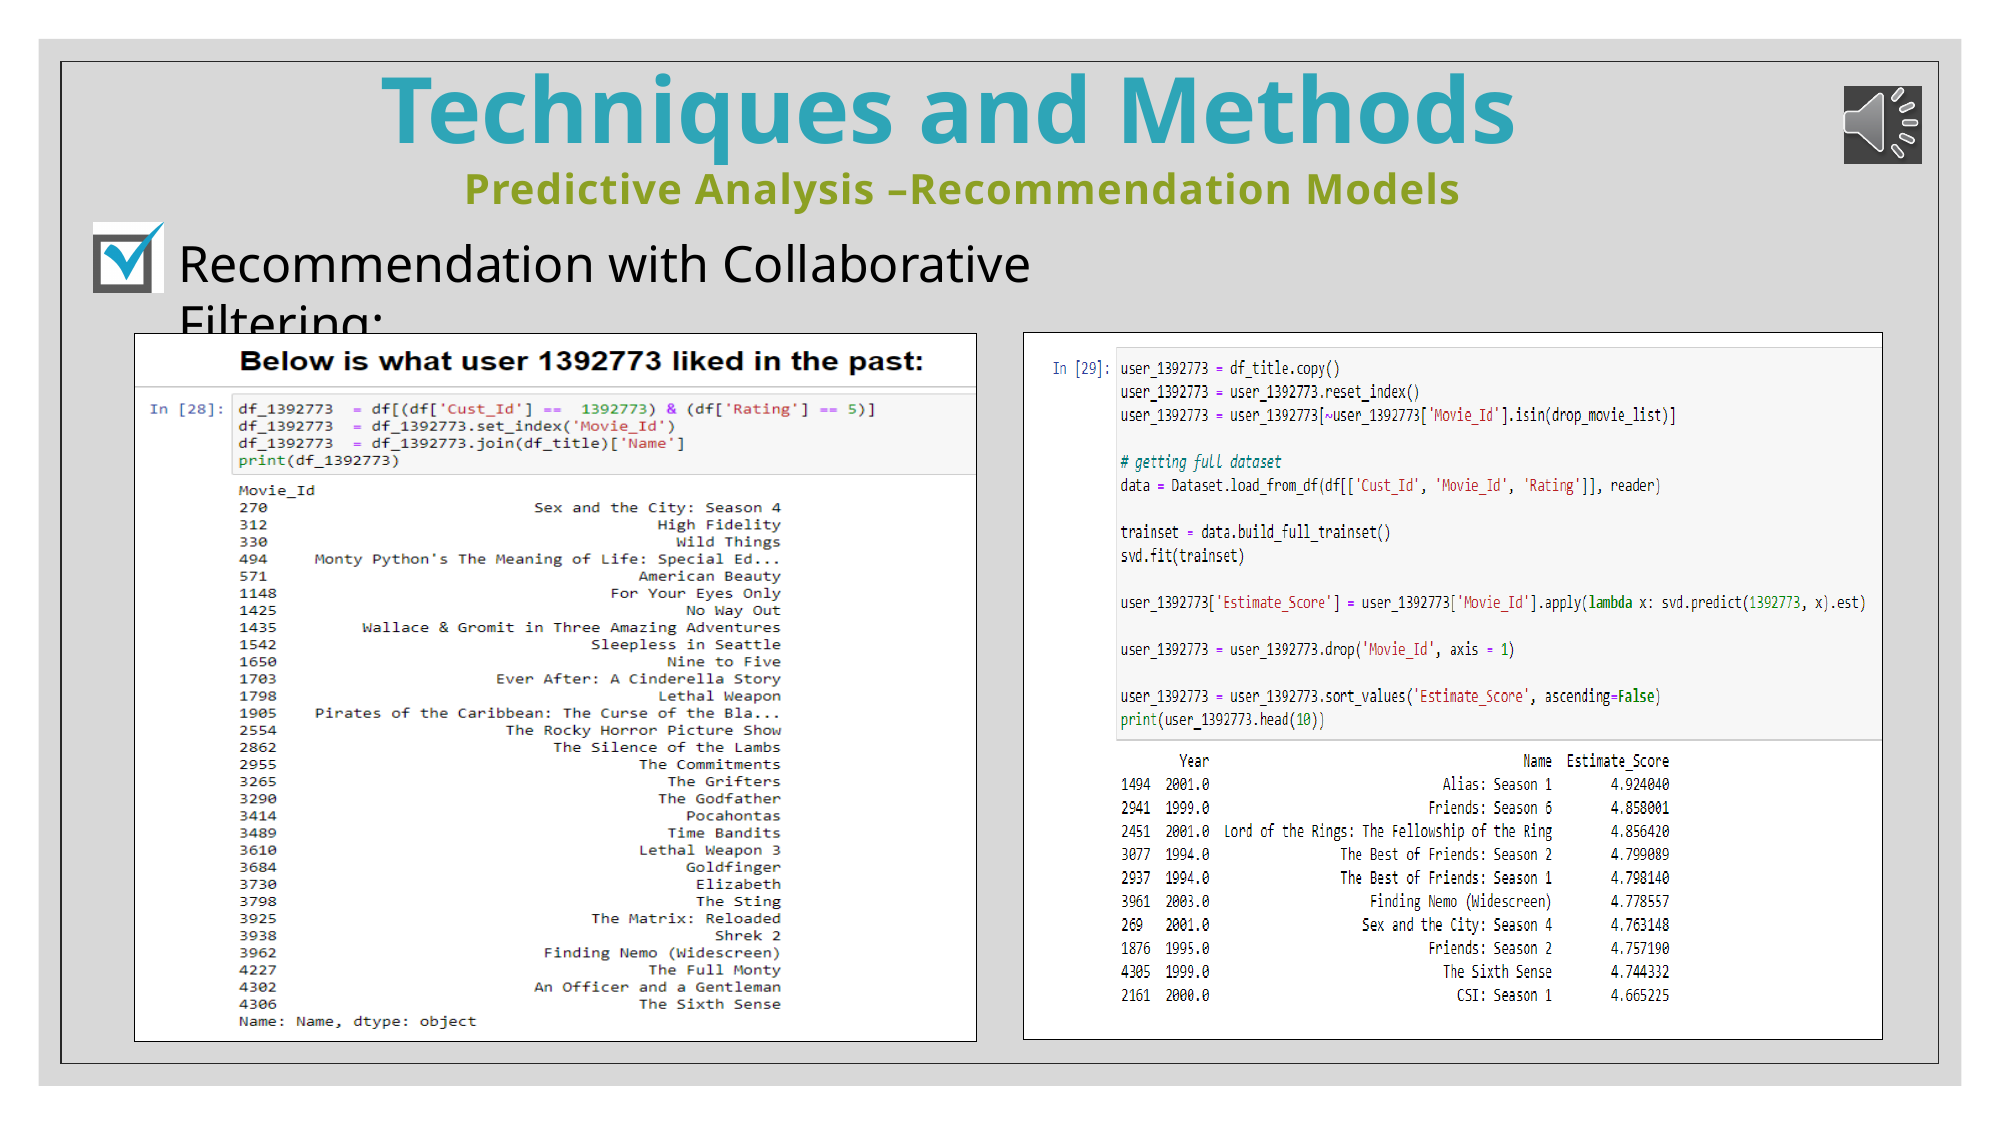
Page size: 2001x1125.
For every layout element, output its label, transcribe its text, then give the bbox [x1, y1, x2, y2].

picture [93, 222, 164, 293]
text_box Predictive Analysis –Recommendation Models [448, 155, 1477, 271]
text_box Techniques and Methods [365, 44, 1533, 170]
picture [1842, 85, 1923, 165]
text_box Recommendation with Collaborative Filtering: [163, 225, 1164, 361]
picture [134, 333, 977, 1042]
picture [1023, 332, 1884, 1040]
